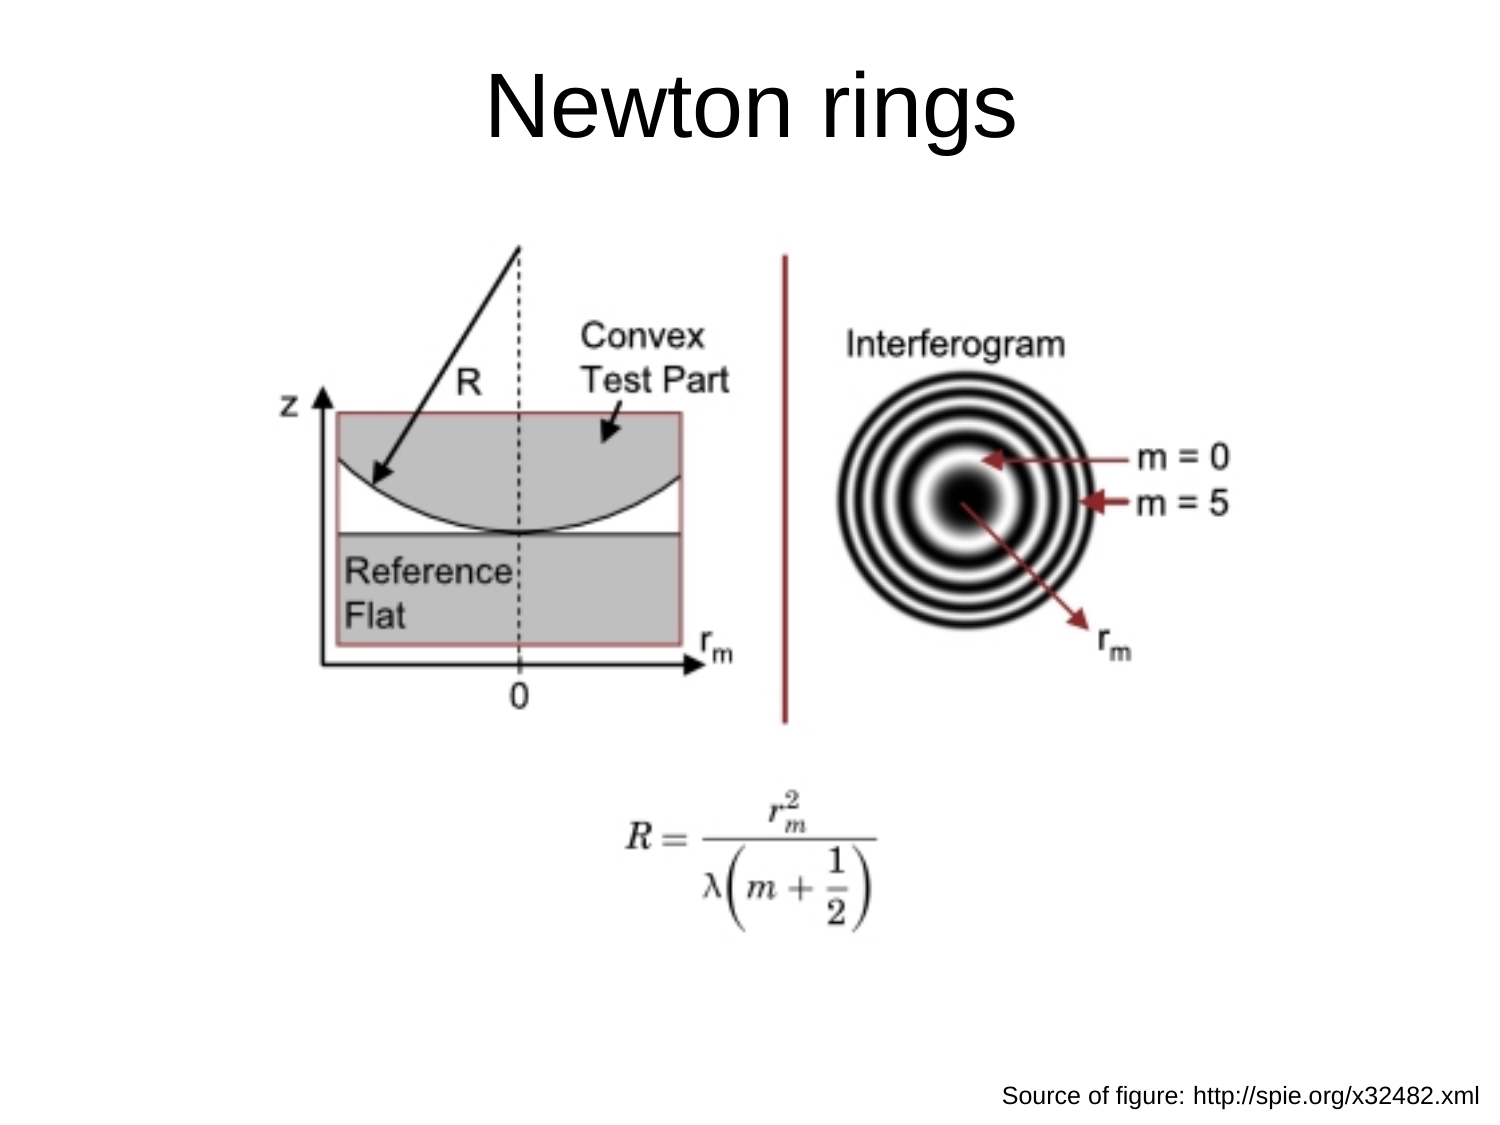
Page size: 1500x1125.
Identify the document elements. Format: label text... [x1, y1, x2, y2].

picture [253, 219, 1258, 965]
text_box Source of figure: http://spie.org/x32482.xml [987, 1072, 1496, 1118]
title Newton rings [76, 7, 1427, 195]
